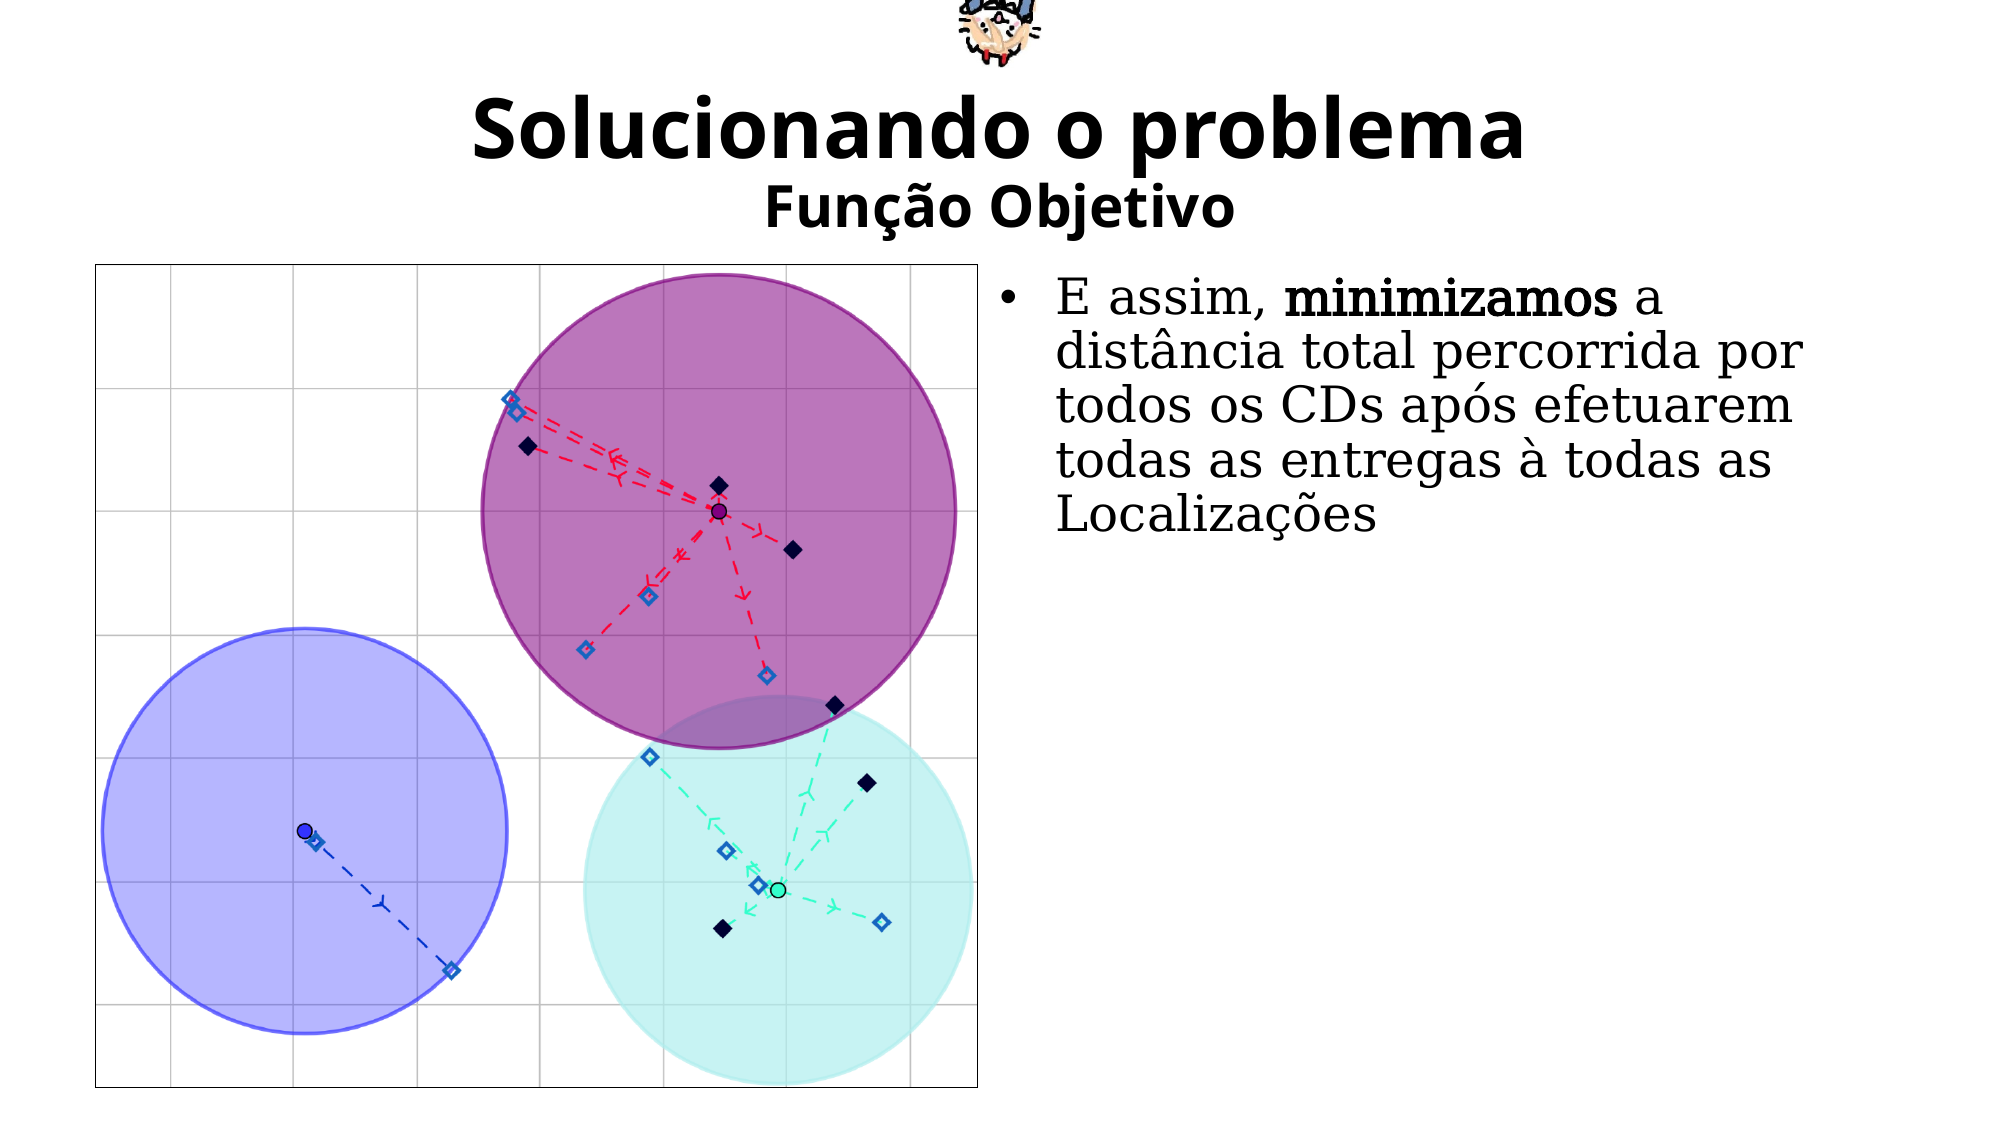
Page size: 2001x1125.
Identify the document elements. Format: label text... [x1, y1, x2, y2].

picture [95, 264, 978, 1088]
text_box Função Objetivo [741, 161, 1259, 247]
picture [958, 0, 1042, 68]
text_box Solucionando o problema [106, 67, 1894, 248]
